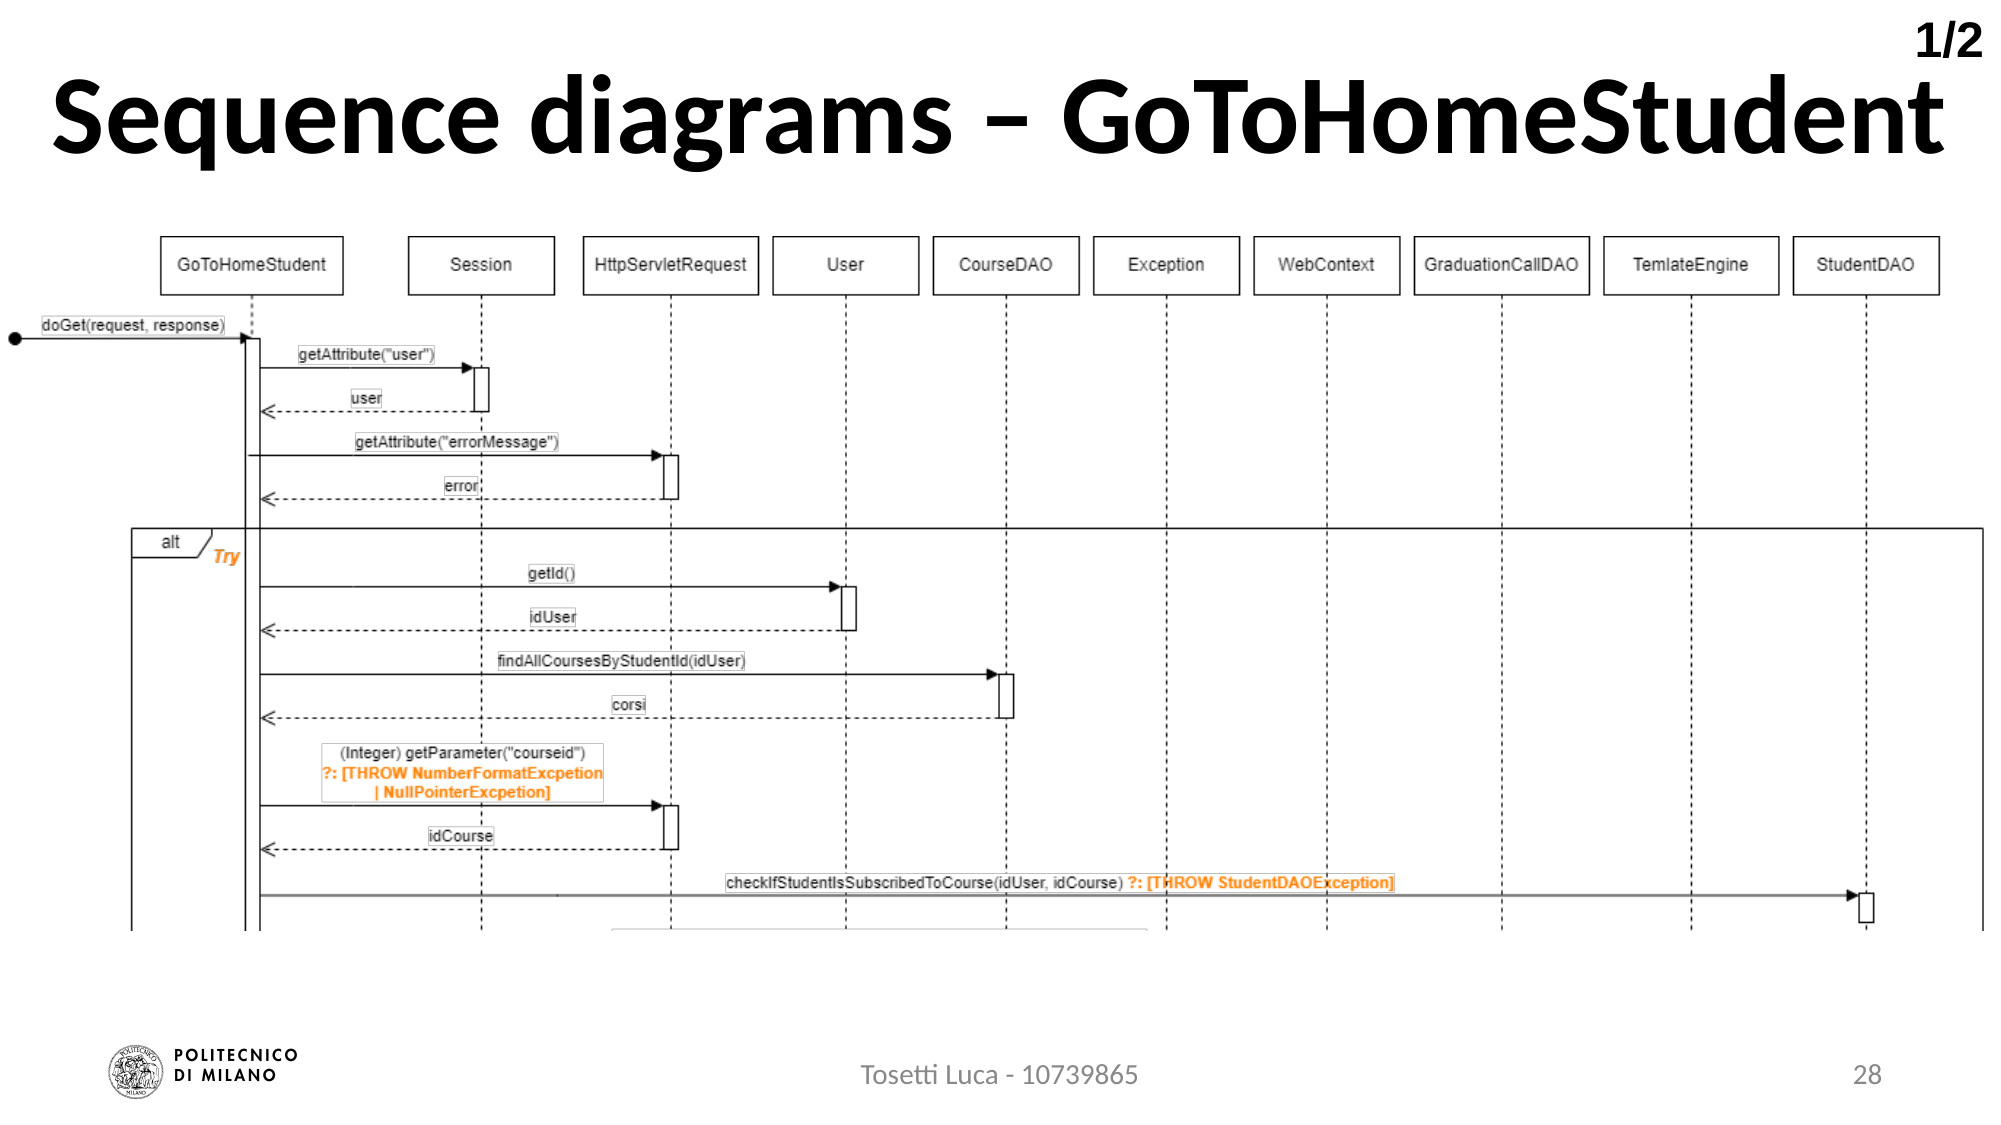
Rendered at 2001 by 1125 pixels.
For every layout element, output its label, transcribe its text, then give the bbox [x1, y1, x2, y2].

text_box Sequence diagrams – GoToHomeStudent [0, 0, 2000, 218]
text_box 1/2 [1899, 0, 2000, 75]
footer Tosetti Luca - 10739865 [683, 1042, 1317, 1103]
slide_number 28 [1433, 1042, 1900, 1103]
picture [0, 236, 2000, 931]
picture [99, 1042, 306, 1103]
